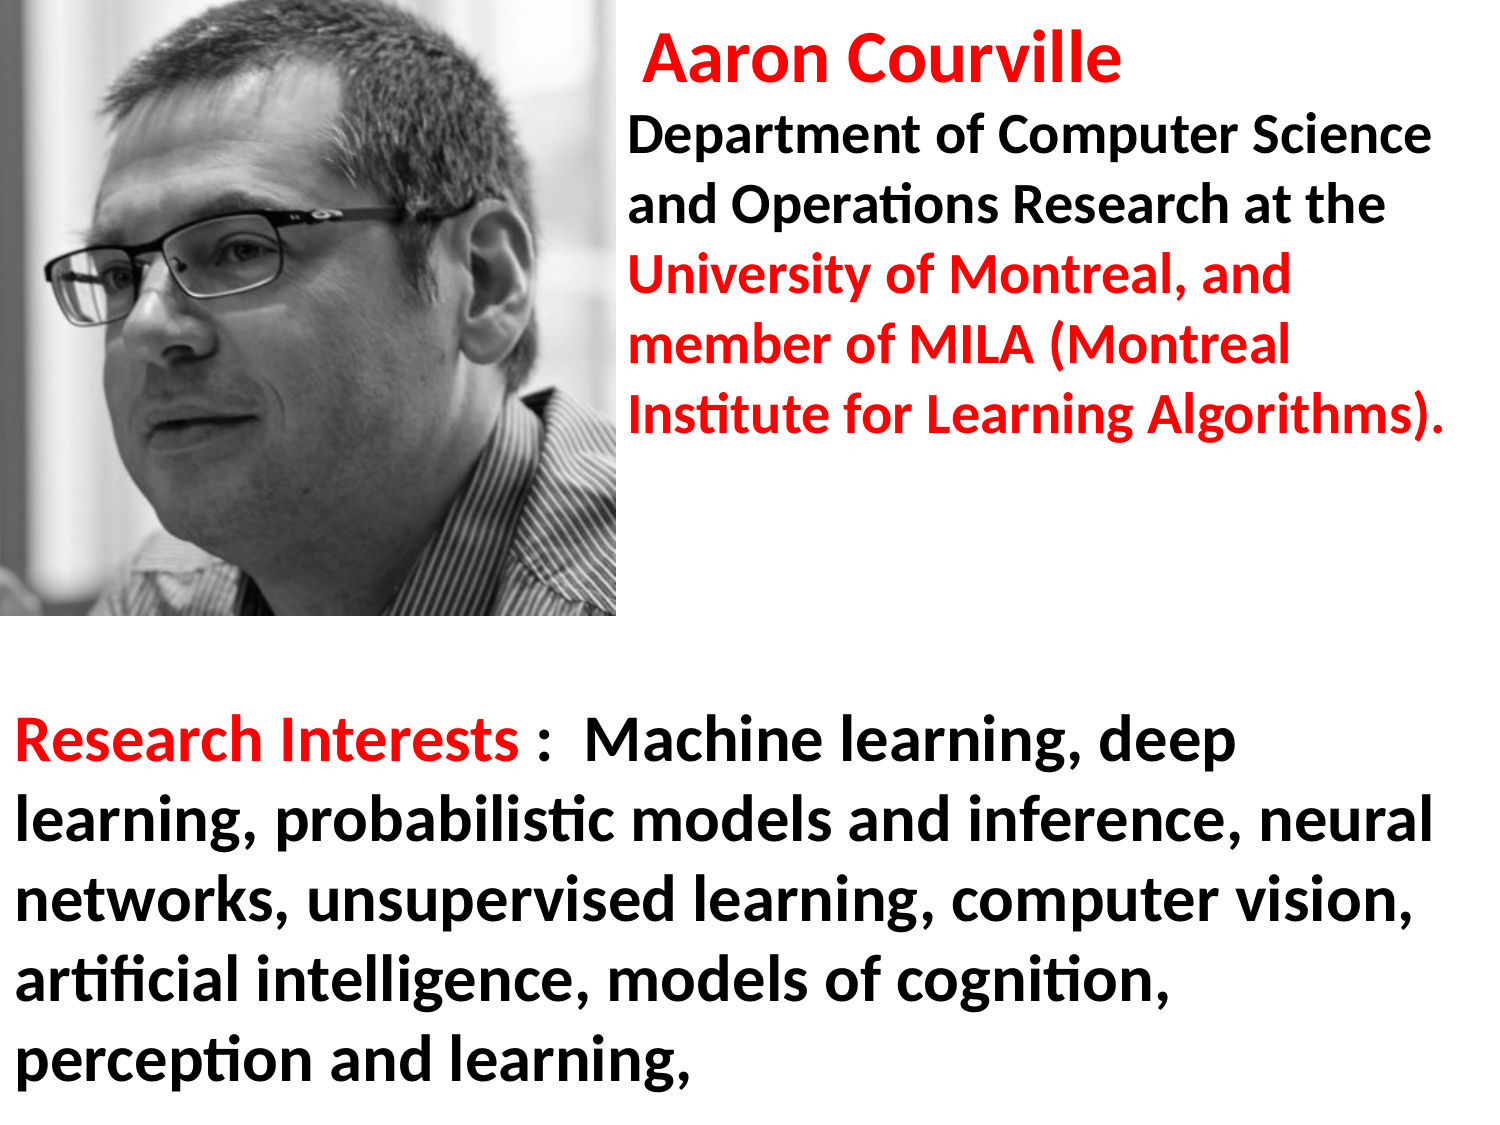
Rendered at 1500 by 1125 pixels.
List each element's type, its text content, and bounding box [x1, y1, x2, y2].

text_box Research Interests : Machine learning, deep learning, probabilistic models and inference, neural networks, unsupervised learning, computer vision, artificial intelligence, models of cognition, perception and learning, [0, 687, 1500, 1102]
text_box Department of Computer Science and Operations Research at the University of Montreal, and member of MILA (Montreal Institute for Learning Algorithms). [619, 87, 1500, 453]
text_box Aaron Courville [627, 0, 1140, 87]
picture [0, 0, 616, 616]
